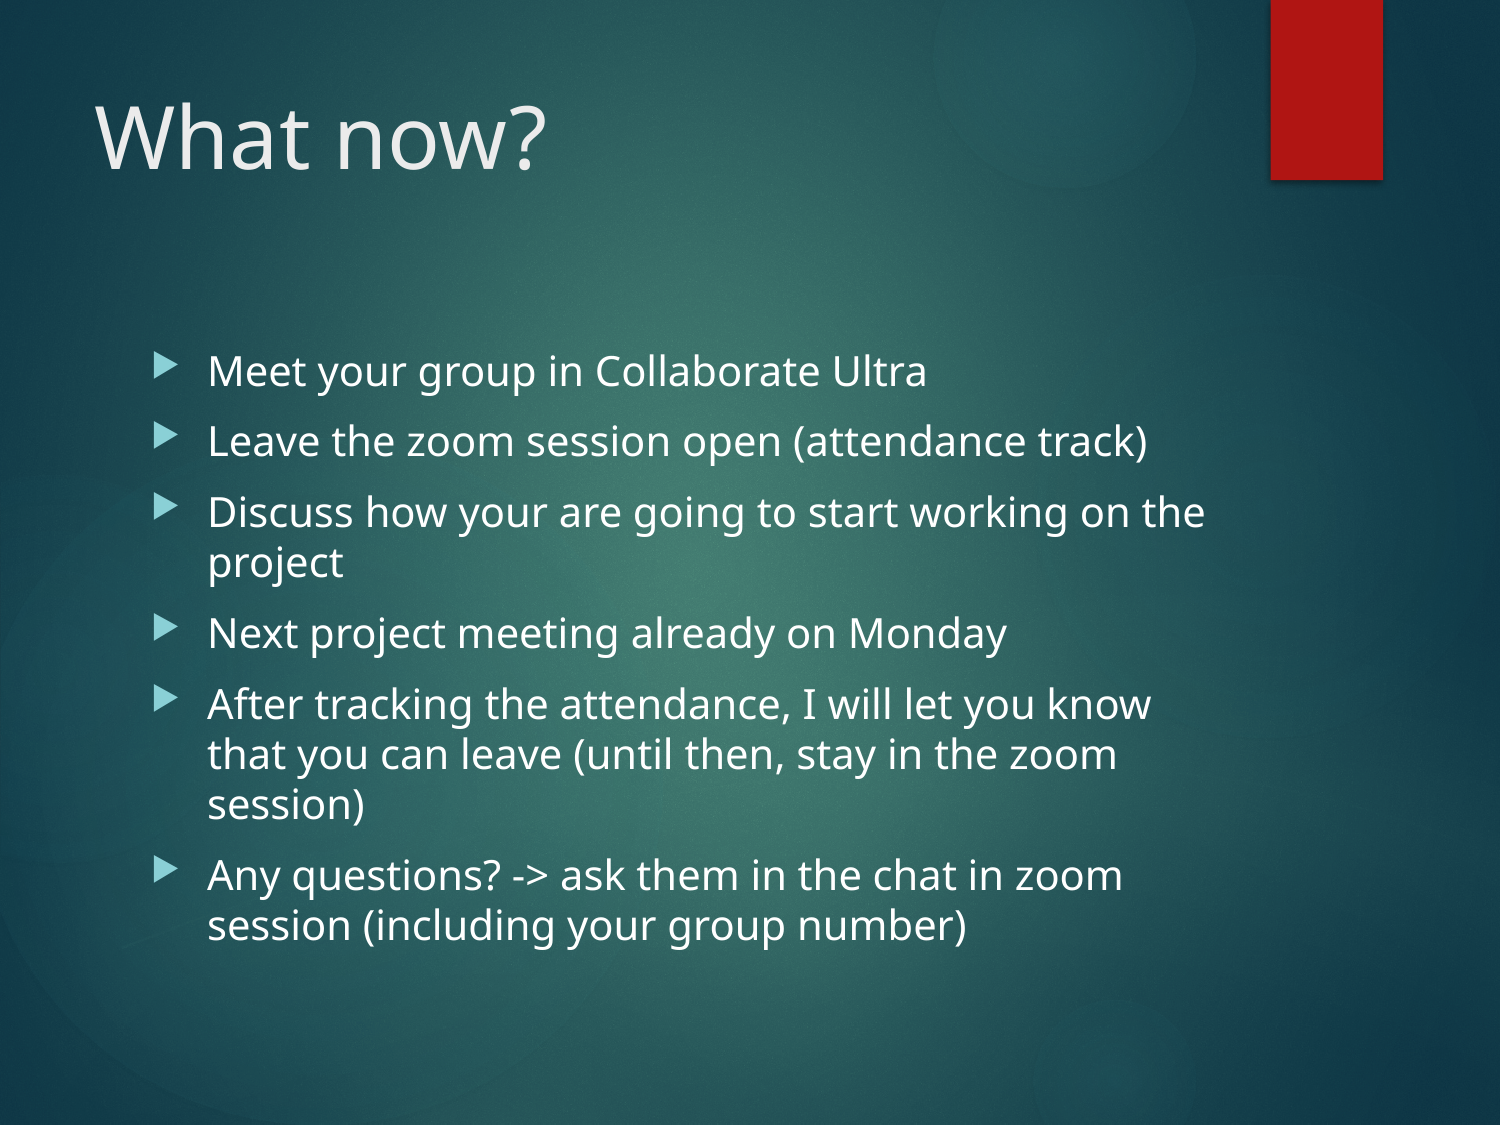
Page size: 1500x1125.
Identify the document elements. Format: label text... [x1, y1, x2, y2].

list Meet your group in Collaborate Ultra Leave the zoom session open (attendance track) Discuss how your are going to start working on the project Next project meeting already on Monday After tracking the attendance, I will let you know that you can leave (until then, stay in the zoom session) Any questions? -> ask them in the chat in zoom session (including your group number) [135, 336, 1237, 1025]
title What now? [79, 74, 1237, 304]
